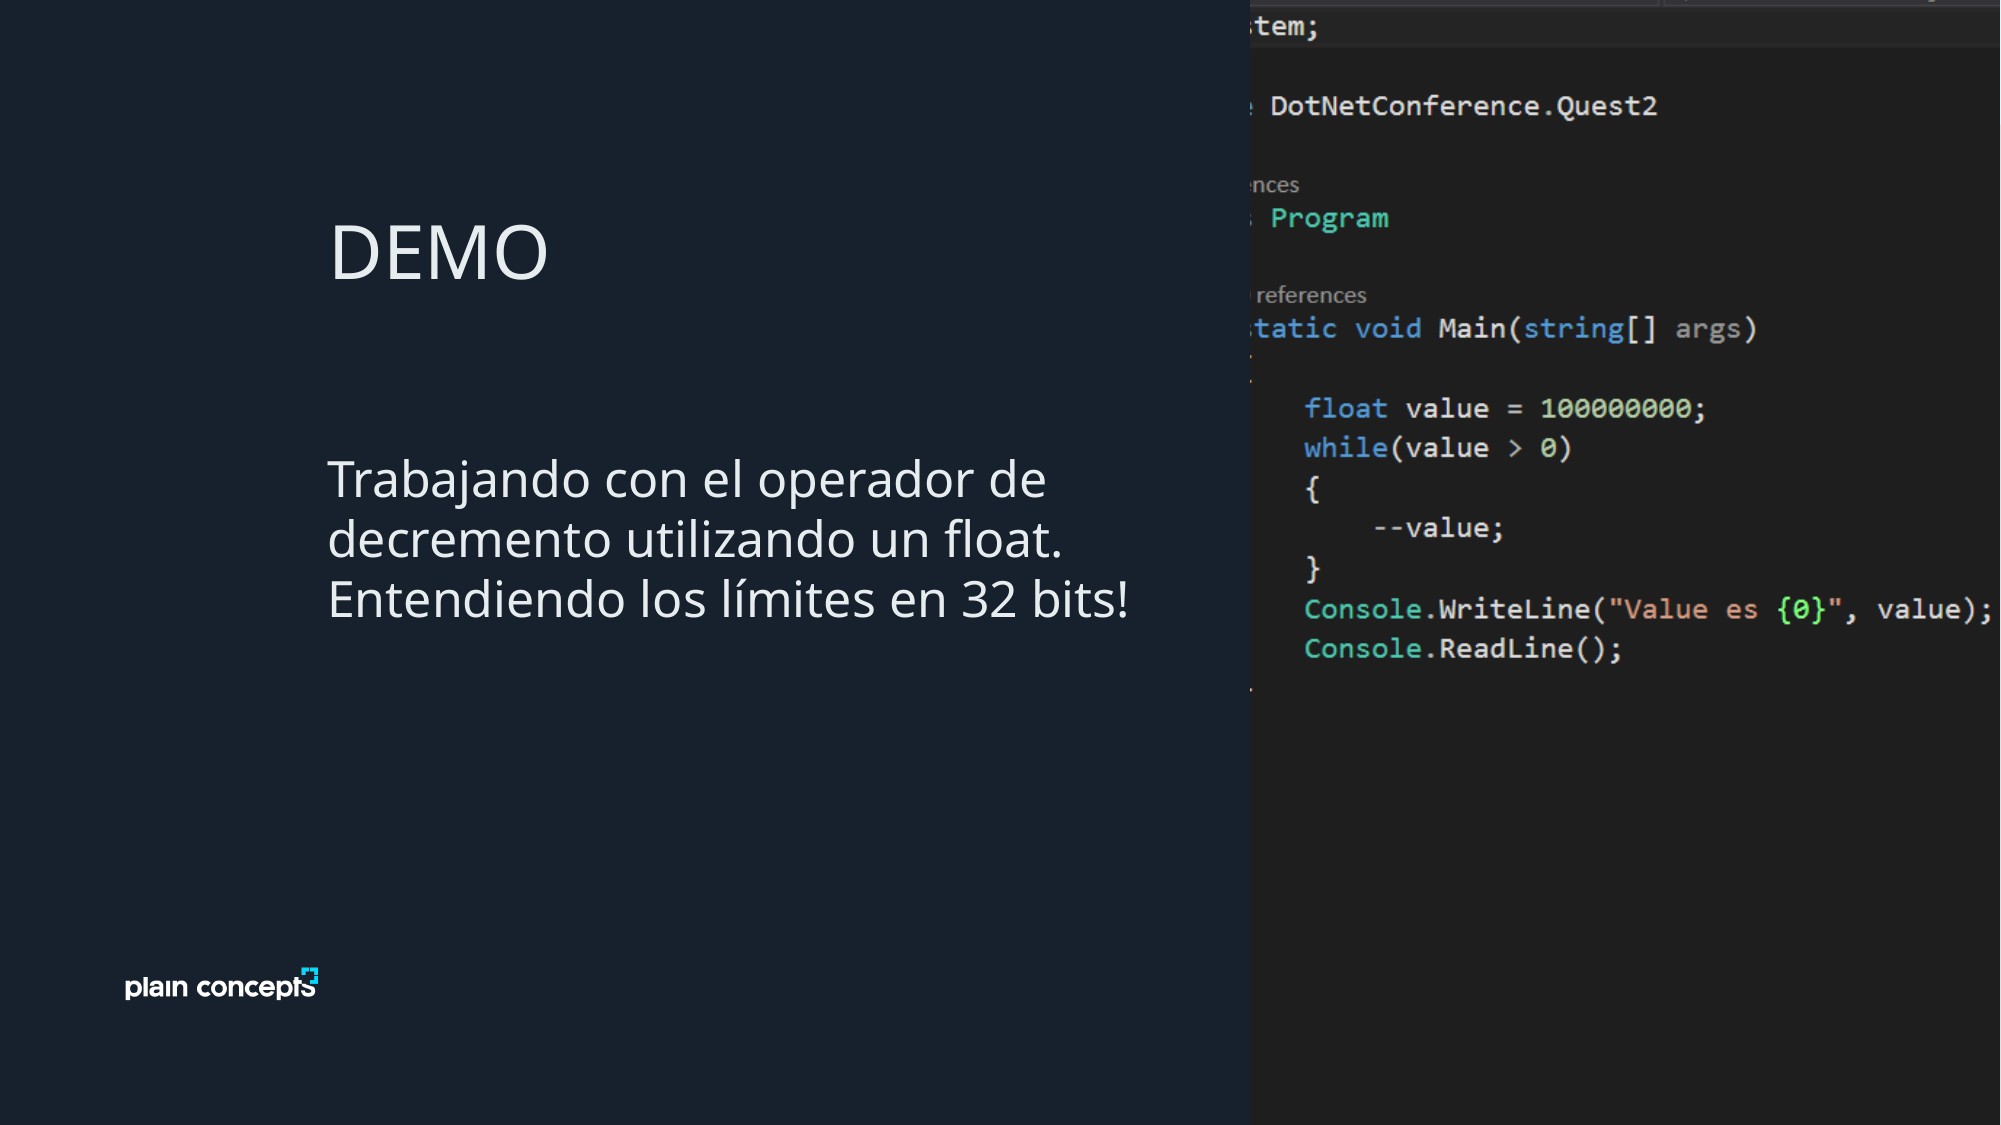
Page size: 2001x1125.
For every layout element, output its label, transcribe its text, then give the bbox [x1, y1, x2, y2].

picture [0, 0, 2001, 1125]
list Trabajando con el operador de decremento utilizando un float. Entendiendo los límites en 32 bits! [312, 439, 1150, 938]
title demo [313, 187, 1242, 313]
